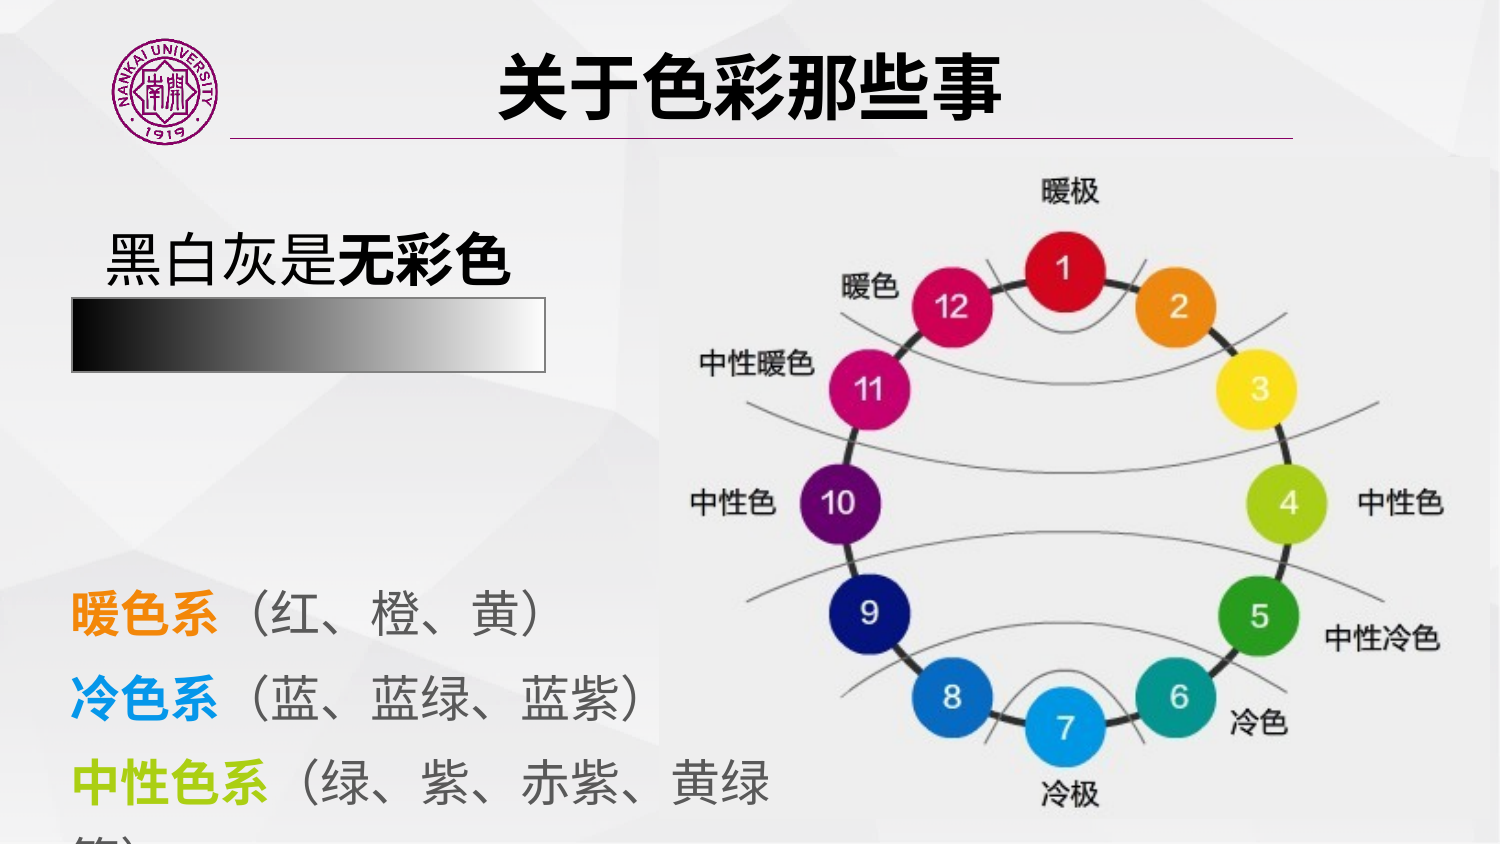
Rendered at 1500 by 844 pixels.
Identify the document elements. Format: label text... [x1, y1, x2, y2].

list 黑白灰是无彩色 [63, 215, 554, 310]
text_box [71, 297, 546, 373]
title 关于色彩那些事 [103, 45, 1397, 139]
picture [0, 0, 1500, 844]
text_box 暖色系（红、橙、黄） 冷色系（蓝、蓝绿、蓝紫） 中性色系（绿、紫、赤紫、黄绿等） [55, 557, 858, 844]
